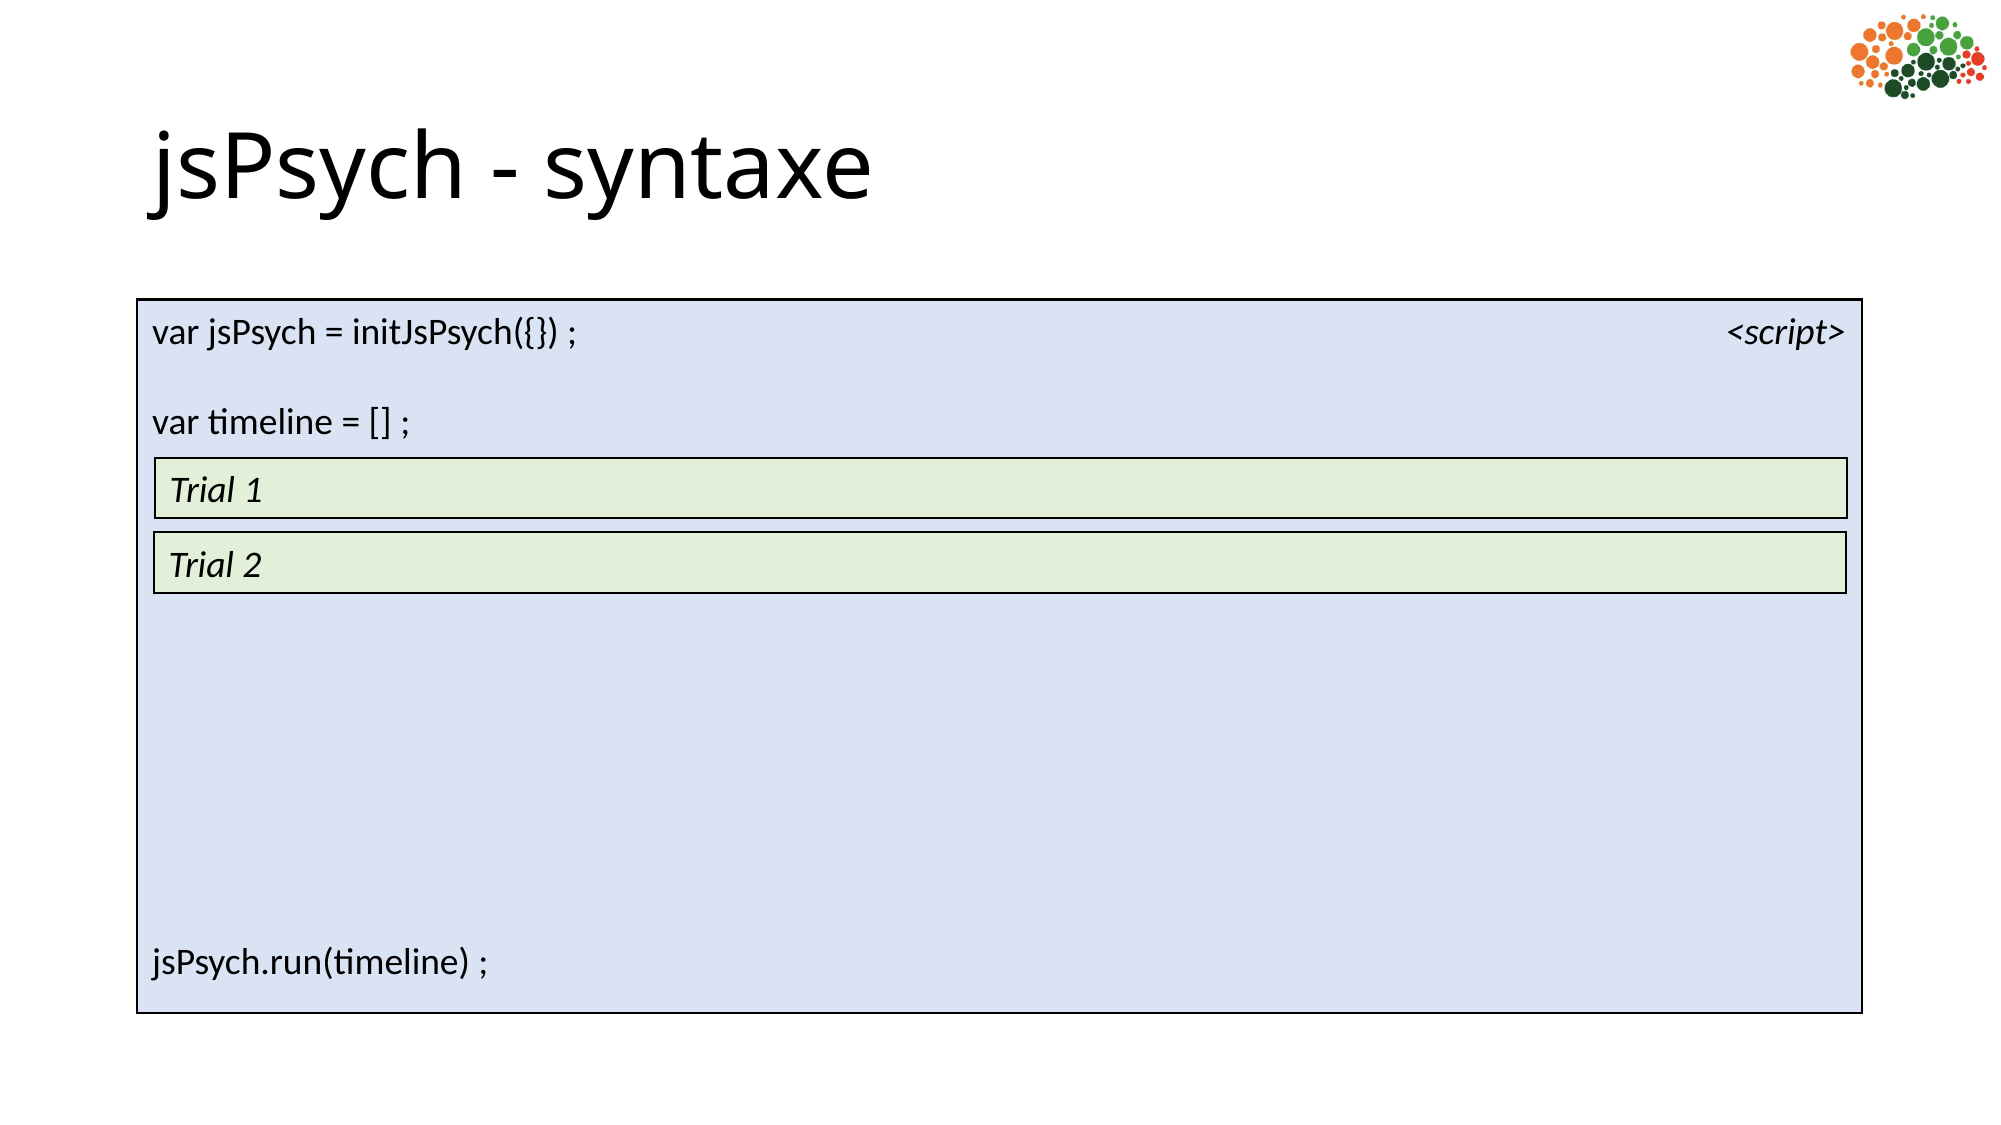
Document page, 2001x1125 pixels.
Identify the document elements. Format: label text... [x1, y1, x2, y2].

text_box <script> [1710, 299, 1861, 360]
text_box Trial 2 [153, 531, 1847, 594]
text_box var jsPsych = initJsPsych({}) ; var timeline = [] ; jsPsych.run(timeline) ; [136, 298, 1863, 1014]
title jsPsych - syntaxe [137, 59, 1863, 278]
picture [1831, 0, 2000, 113]
text_box Trial 1 [154, 457, 1848, 519]
